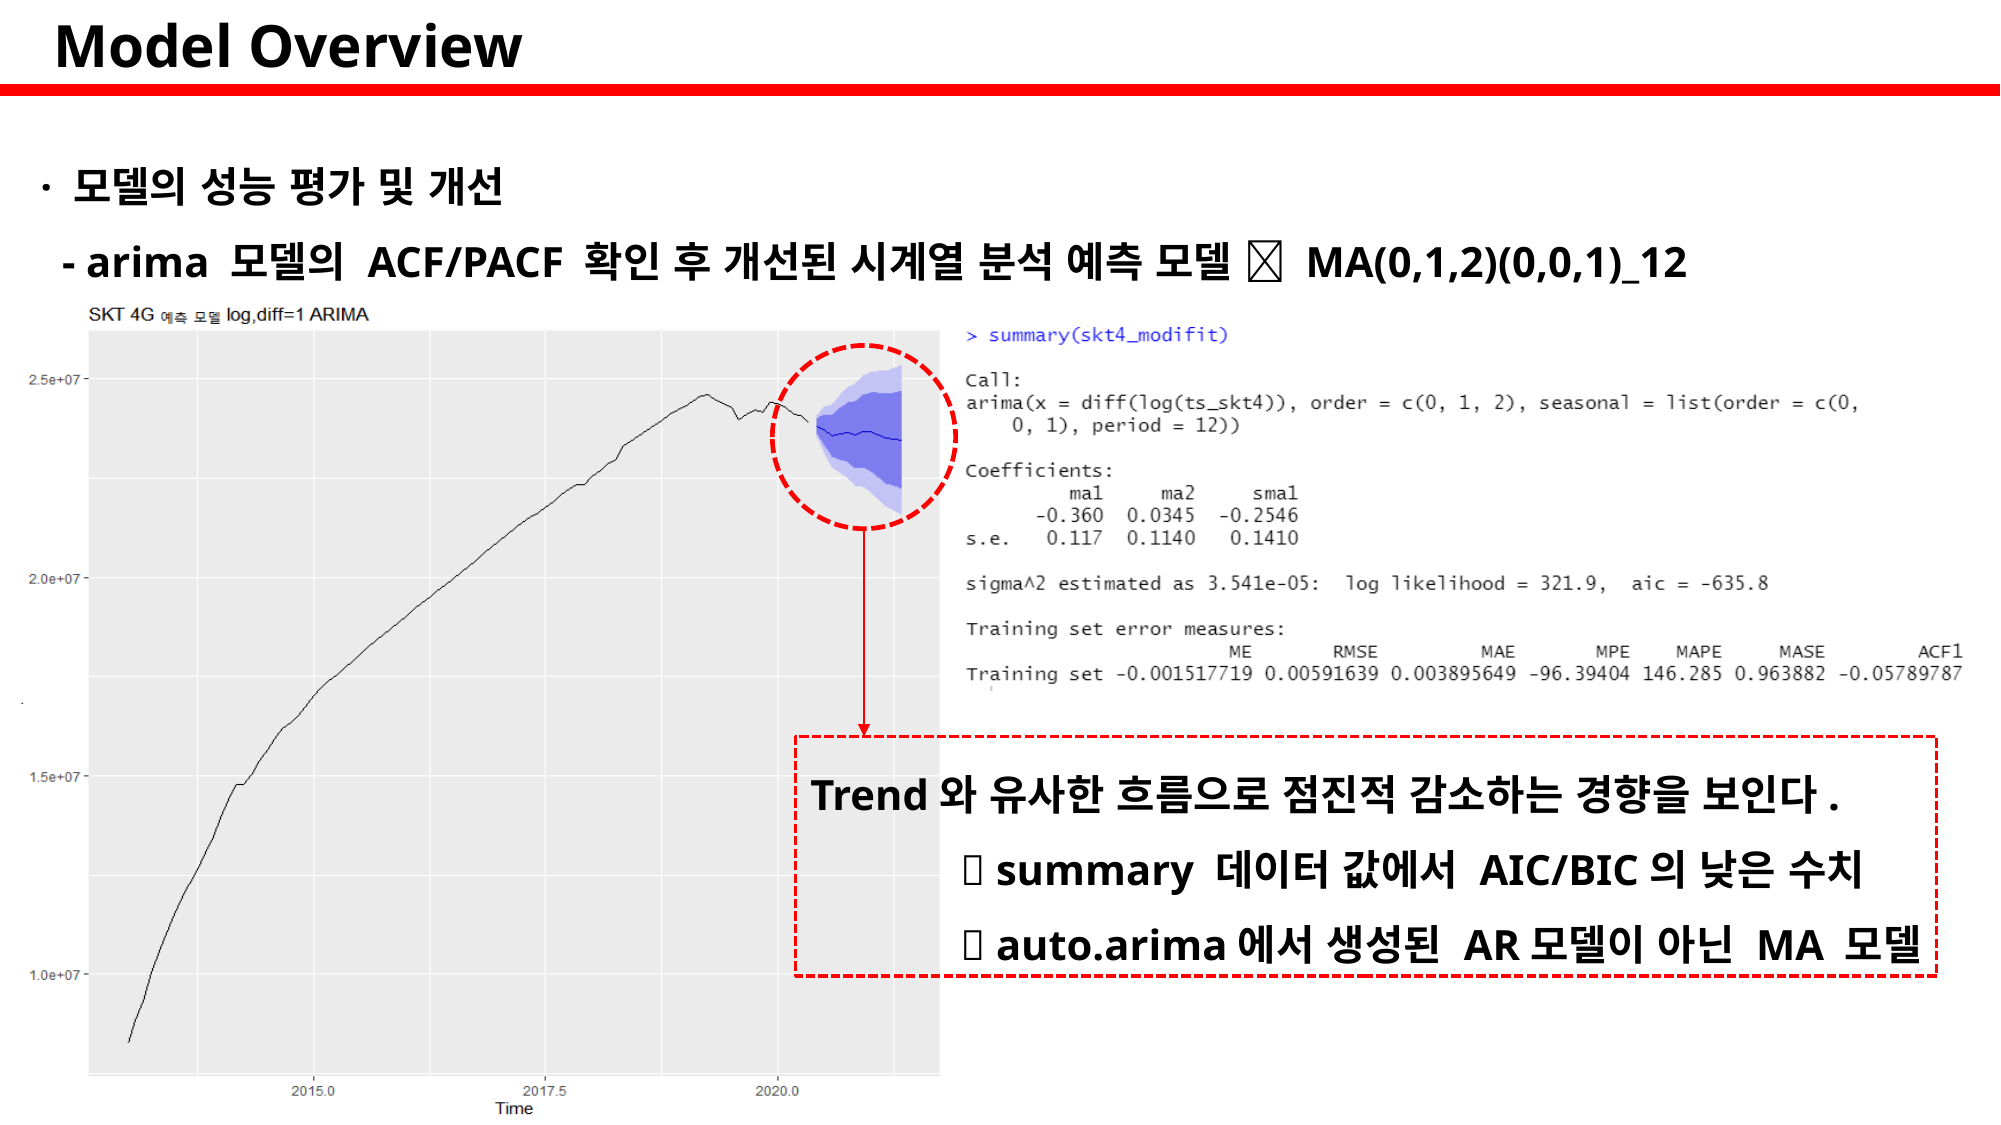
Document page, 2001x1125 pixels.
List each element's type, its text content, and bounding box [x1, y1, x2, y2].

text_box Trend와 유사한 흐름으로 점진적 감소하는 경향을 보인다.  summary 데이터 값에서 AIC/BIC의 낮은 수치  auto.arima에서 생성된 AR모델이 아닌 MA 모델 [949, 736, 1937, 977]
picture [964, 327, 1969, 691]
picture [0, 298, 949, 1125]
text_box · 모델의 성능 평가 및 개선 - arima 모델의 ACF/PACF 확인 후 개선된 시계열 분석 예측 모델  MA(0,1,2)(0,0,1)_12 [25, 128, 1703, 294]
text_box Model Overview [38, 1, 538, 87]
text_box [772, 345, 956, 737]
